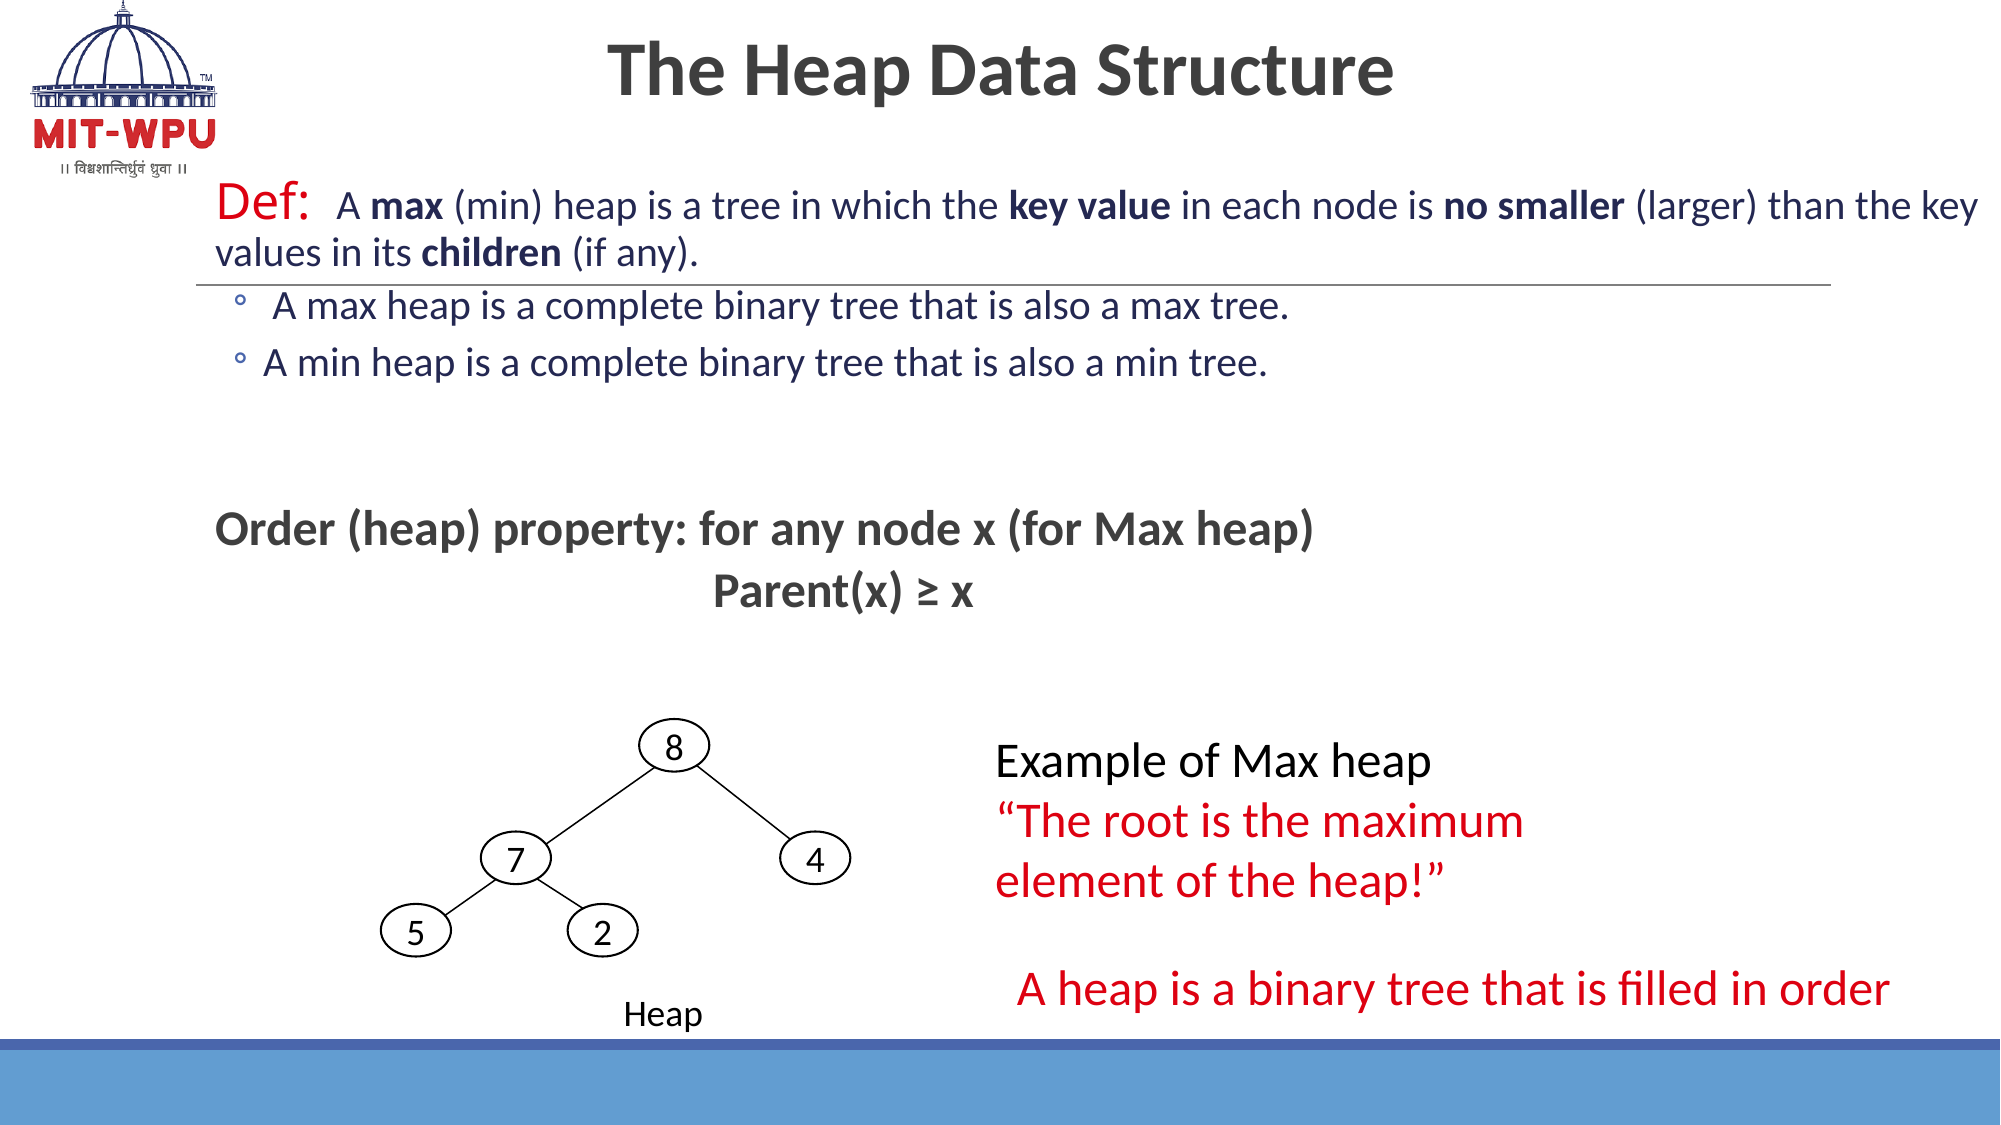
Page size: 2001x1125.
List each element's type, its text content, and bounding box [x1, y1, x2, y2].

text_box 4 [795, 831, 851, 885]
list Def: A max (min) heap is a tree in which the key value in each node is no smaller (larger) than the key values in its children (if any). A max heap is a complete binary tree that is also a max tree. A min heap is a complete binary tree that is also a min tree. Order (heap) property: for any node x (for Max heap) Parent(x) ≥ x [200, 168, 2000, 1125]
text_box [670, 714, 796, 874]
text_box 8 [639, 719, 665, 742]
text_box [404, 743, 689, 945]
picture [29, 0, 239, 179]
text_box Heap [607, 981, 719, 1042]
text_box A heap is a binary tree that is filled in order [1001, 947, 2000, 1023]
text_box 5 [380, 907, 431, 957]
text_box Example of Max heap “The root is the maximum element of the heap!” [980, 720, 1803, 916]
title The Heap Data Structure [244, 24, 1902, 119]
